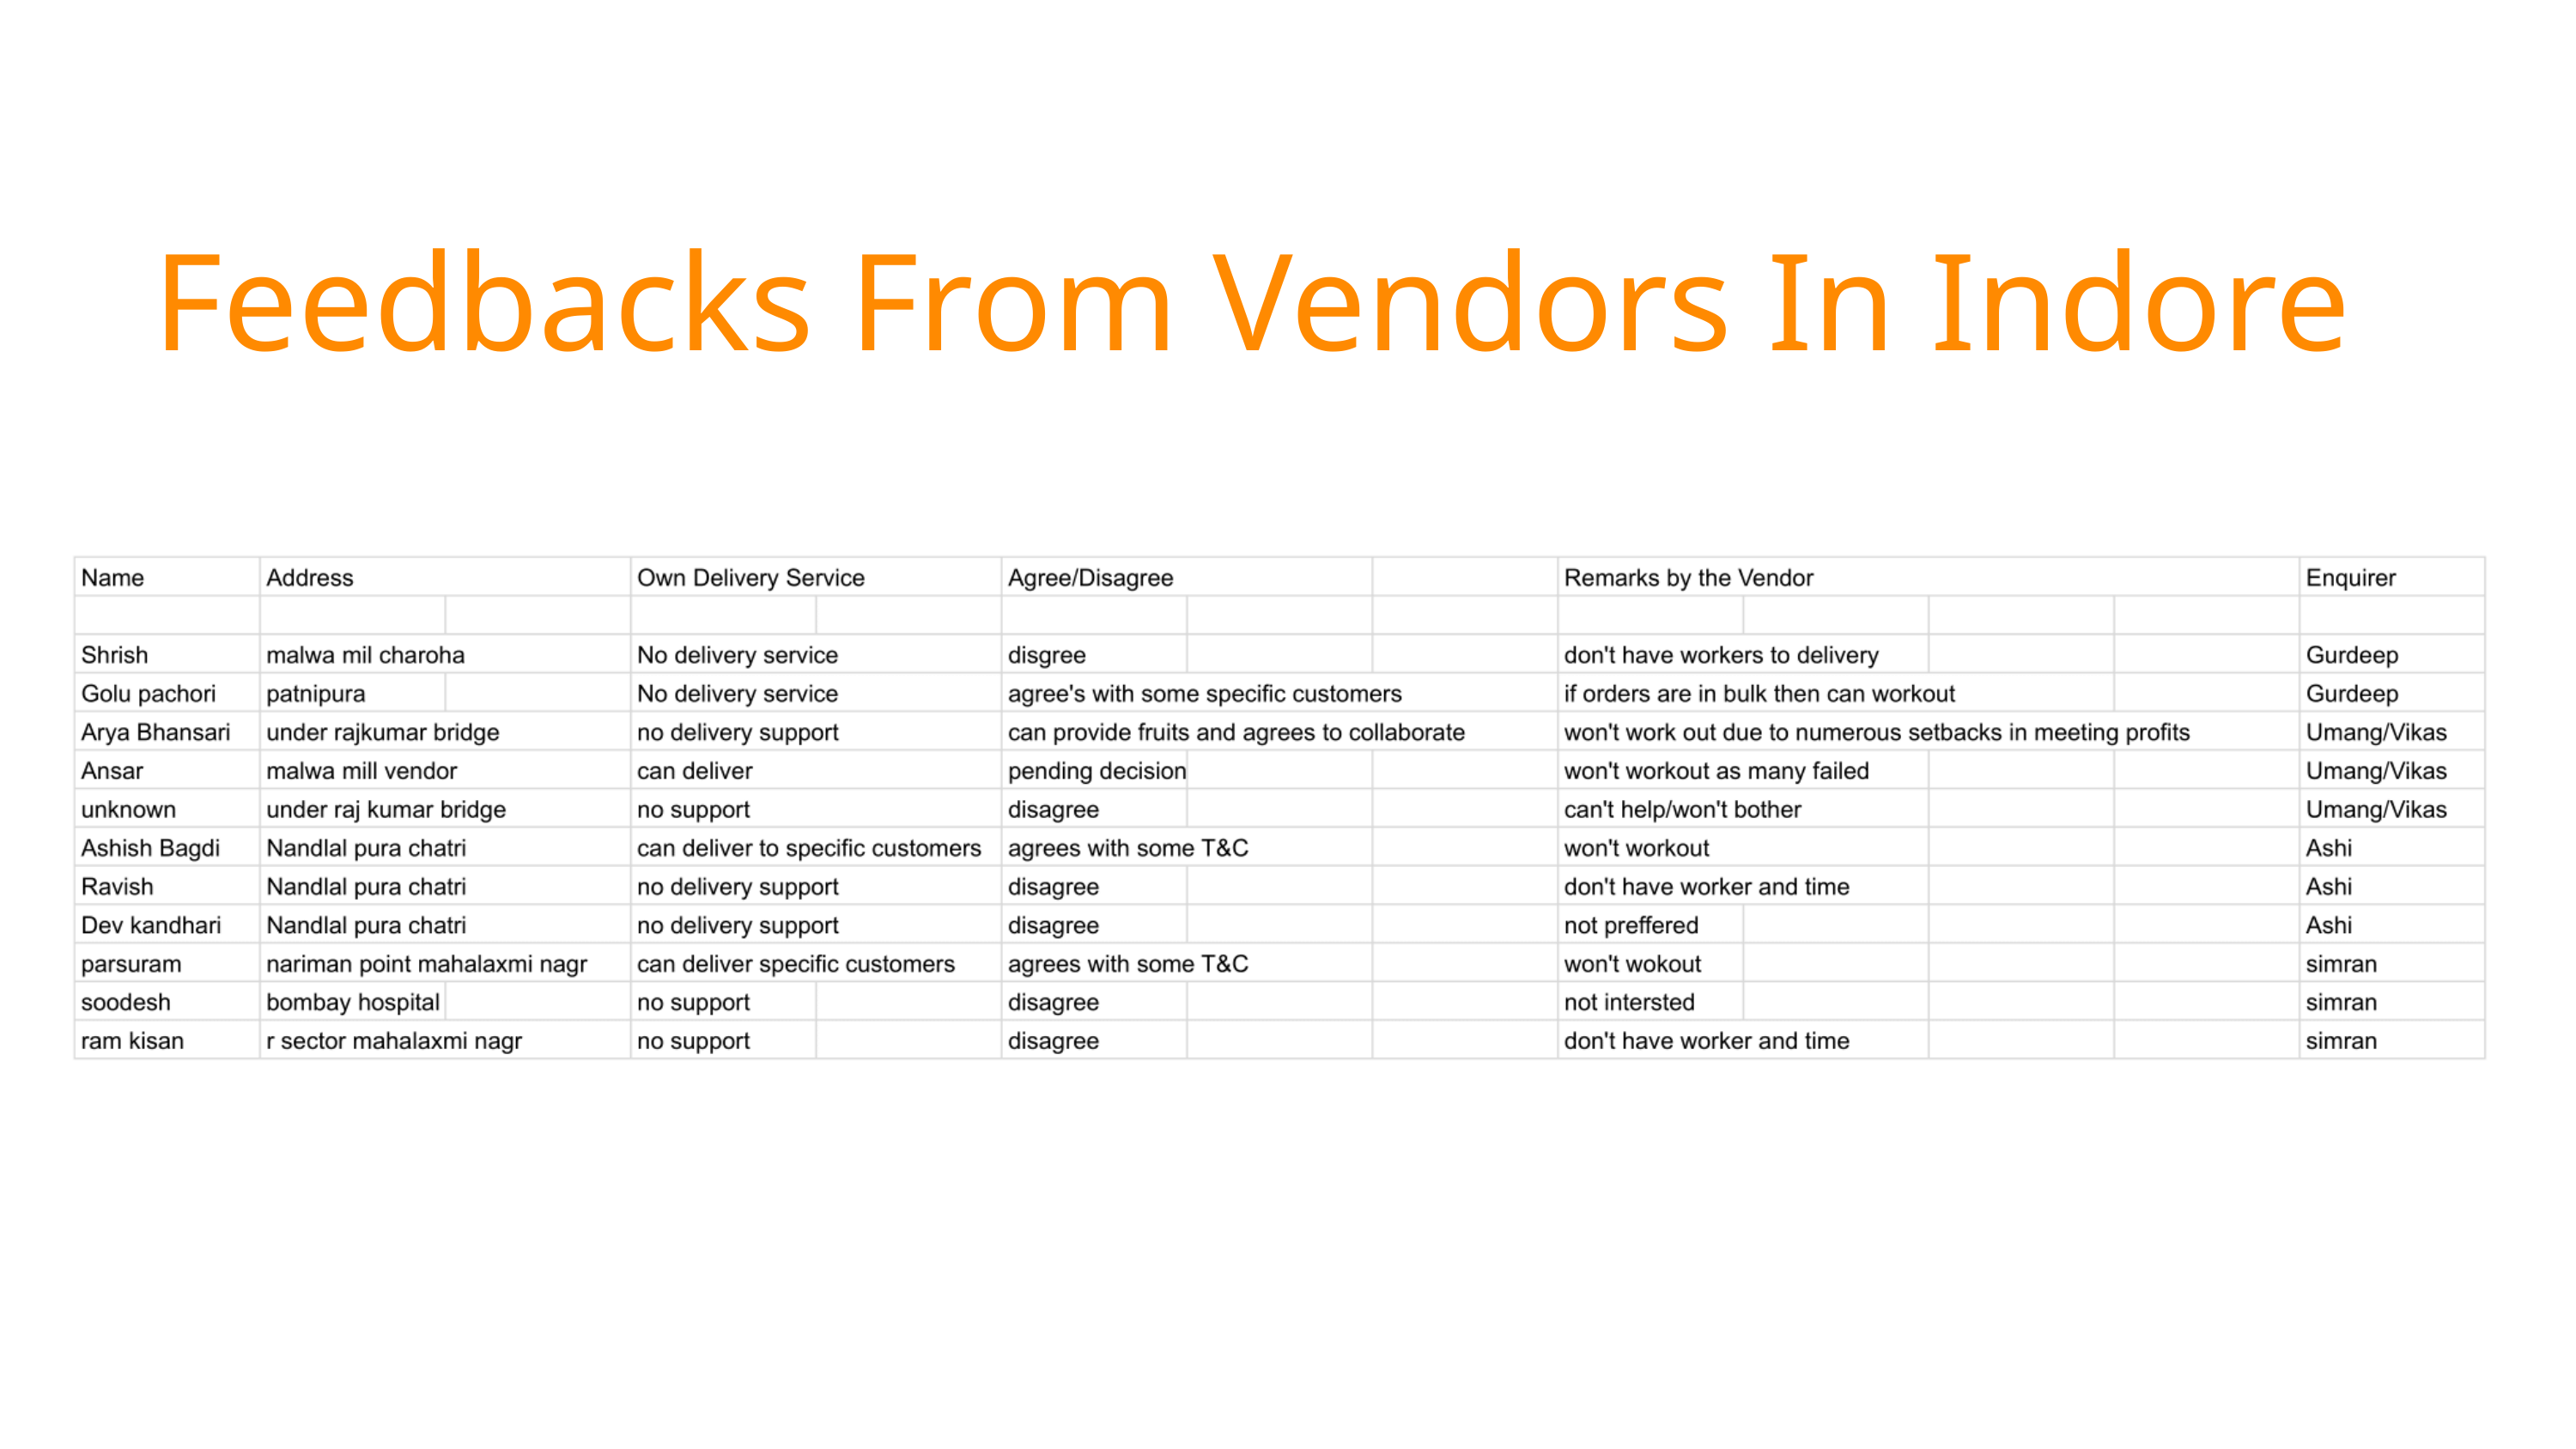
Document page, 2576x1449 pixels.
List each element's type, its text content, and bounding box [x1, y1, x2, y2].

text_box Feedbacks From Vendors In Indore [113, 189, 2392, 378]
text_box [0, 430, 2576, 1168]
